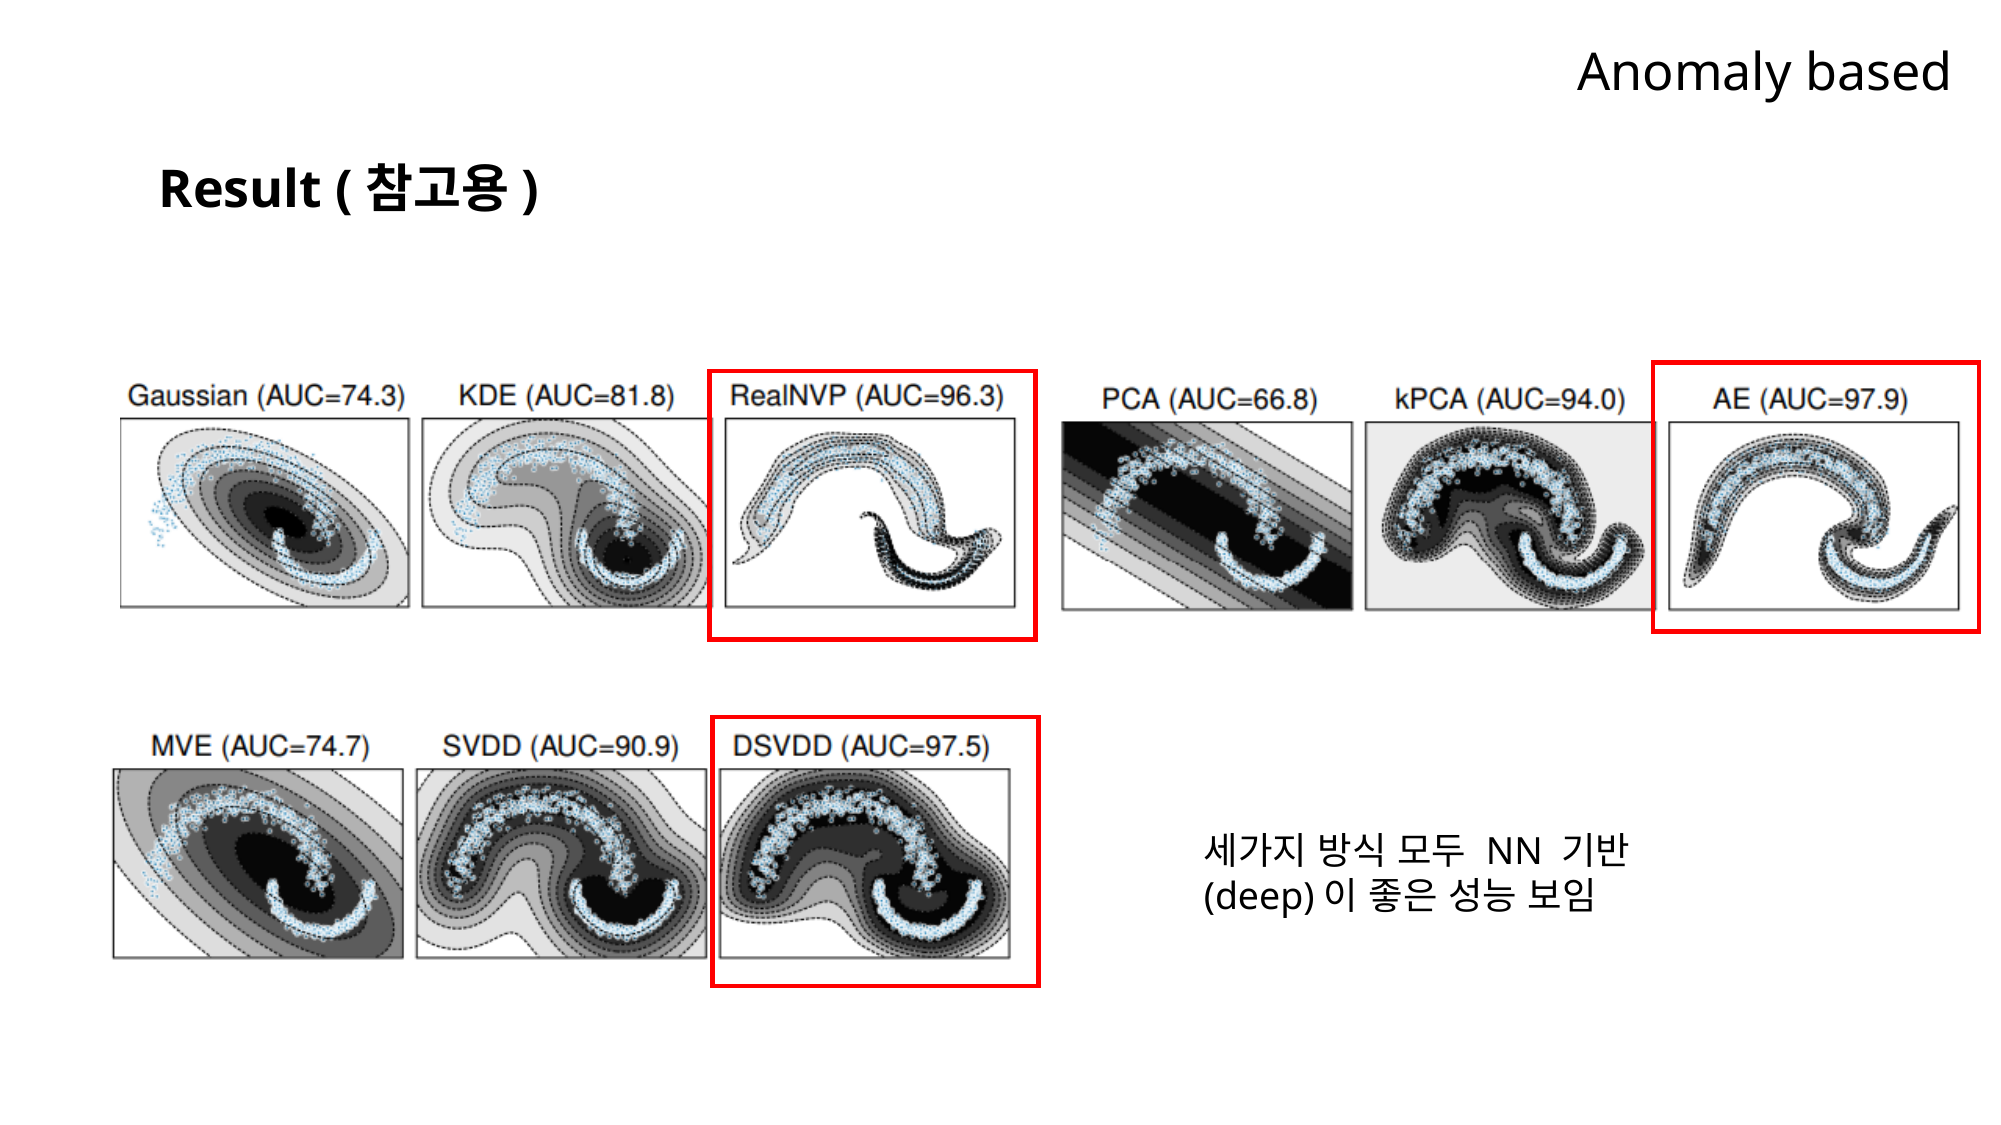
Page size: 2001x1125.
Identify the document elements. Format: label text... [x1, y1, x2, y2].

text_box [711, 716, 1039, 987]
text_box Result (참고용) [144, 148, 1022, 226]
text_box Anomaly based [1562, 30, 2000, 108]
picture [1049, 362, 1980, 632]
picture [99, 709, 1022, 977]
text_box 세가지 방식 모두 NN 기반(deep)이 좋은 성능 보임 [1189, 819, 1736, 925]
text_box [709, 370, 1037, 641]
picture [120, 371, 1022, 623]
